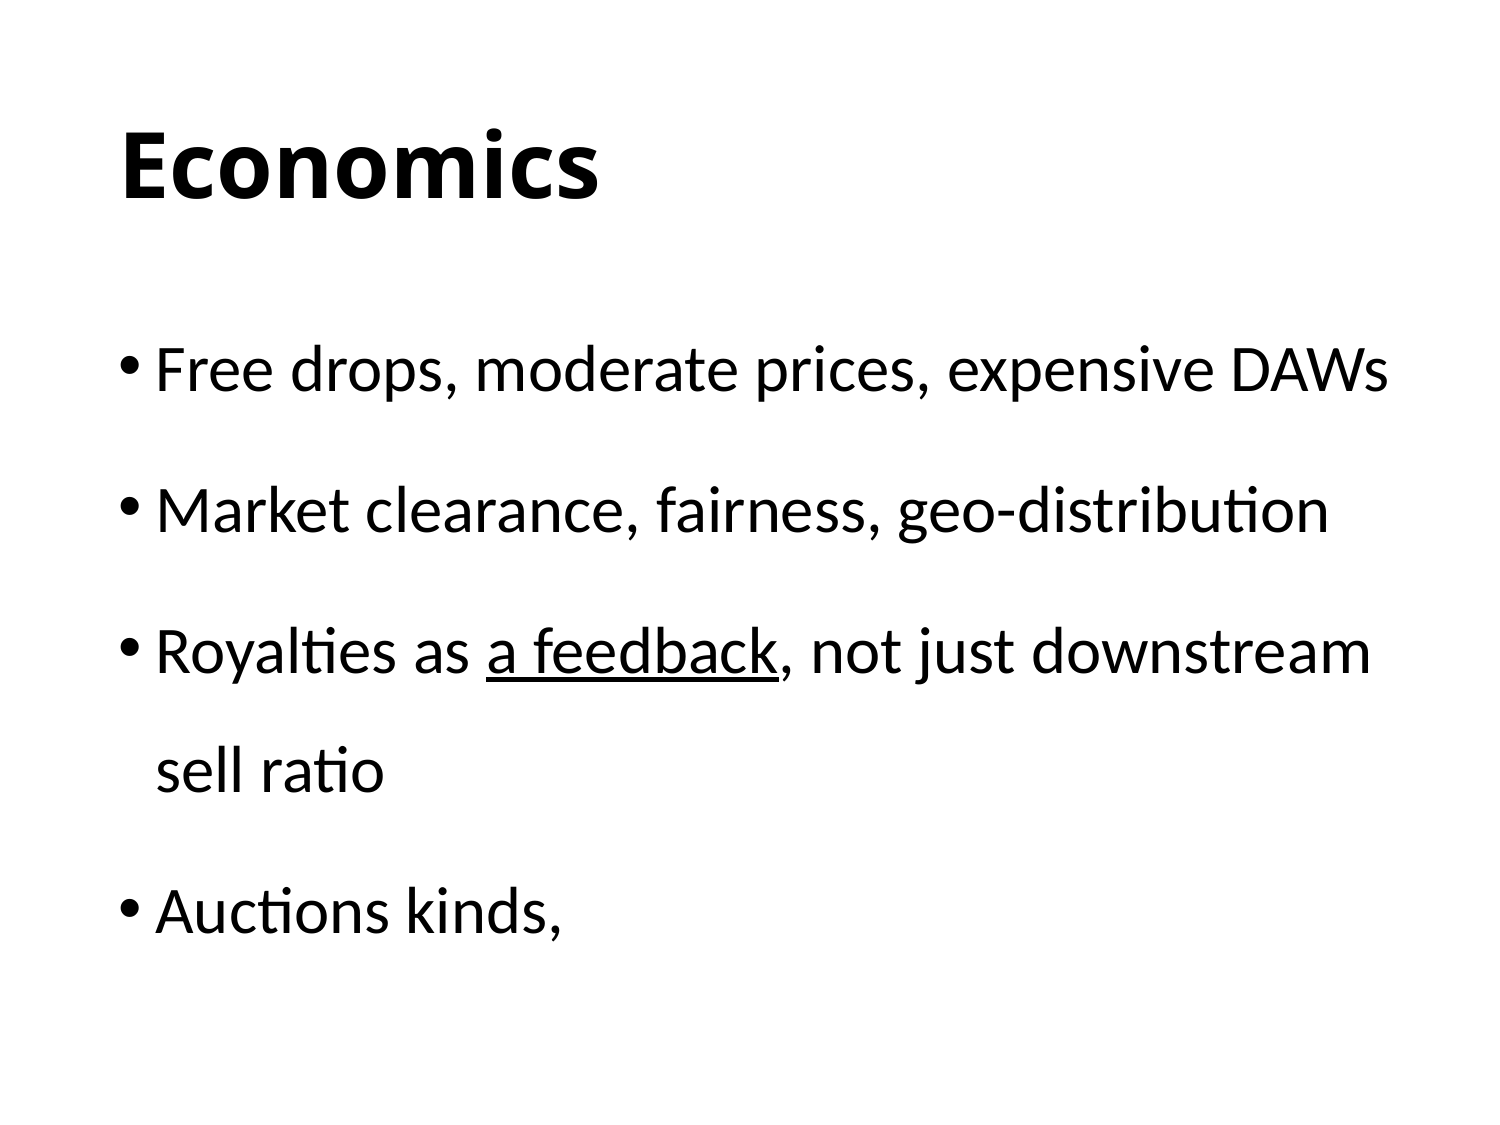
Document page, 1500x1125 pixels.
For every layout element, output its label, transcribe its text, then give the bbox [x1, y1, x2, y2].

title Economics [103, 59, 1397, 277]
list Free drops, moderate prices, expensive DAWs Market clearance, fairness, geo-distribution Royalties as a feedback, not just downstream sell ratio Auctions kinds, [103, 277, 1464, 1049]
